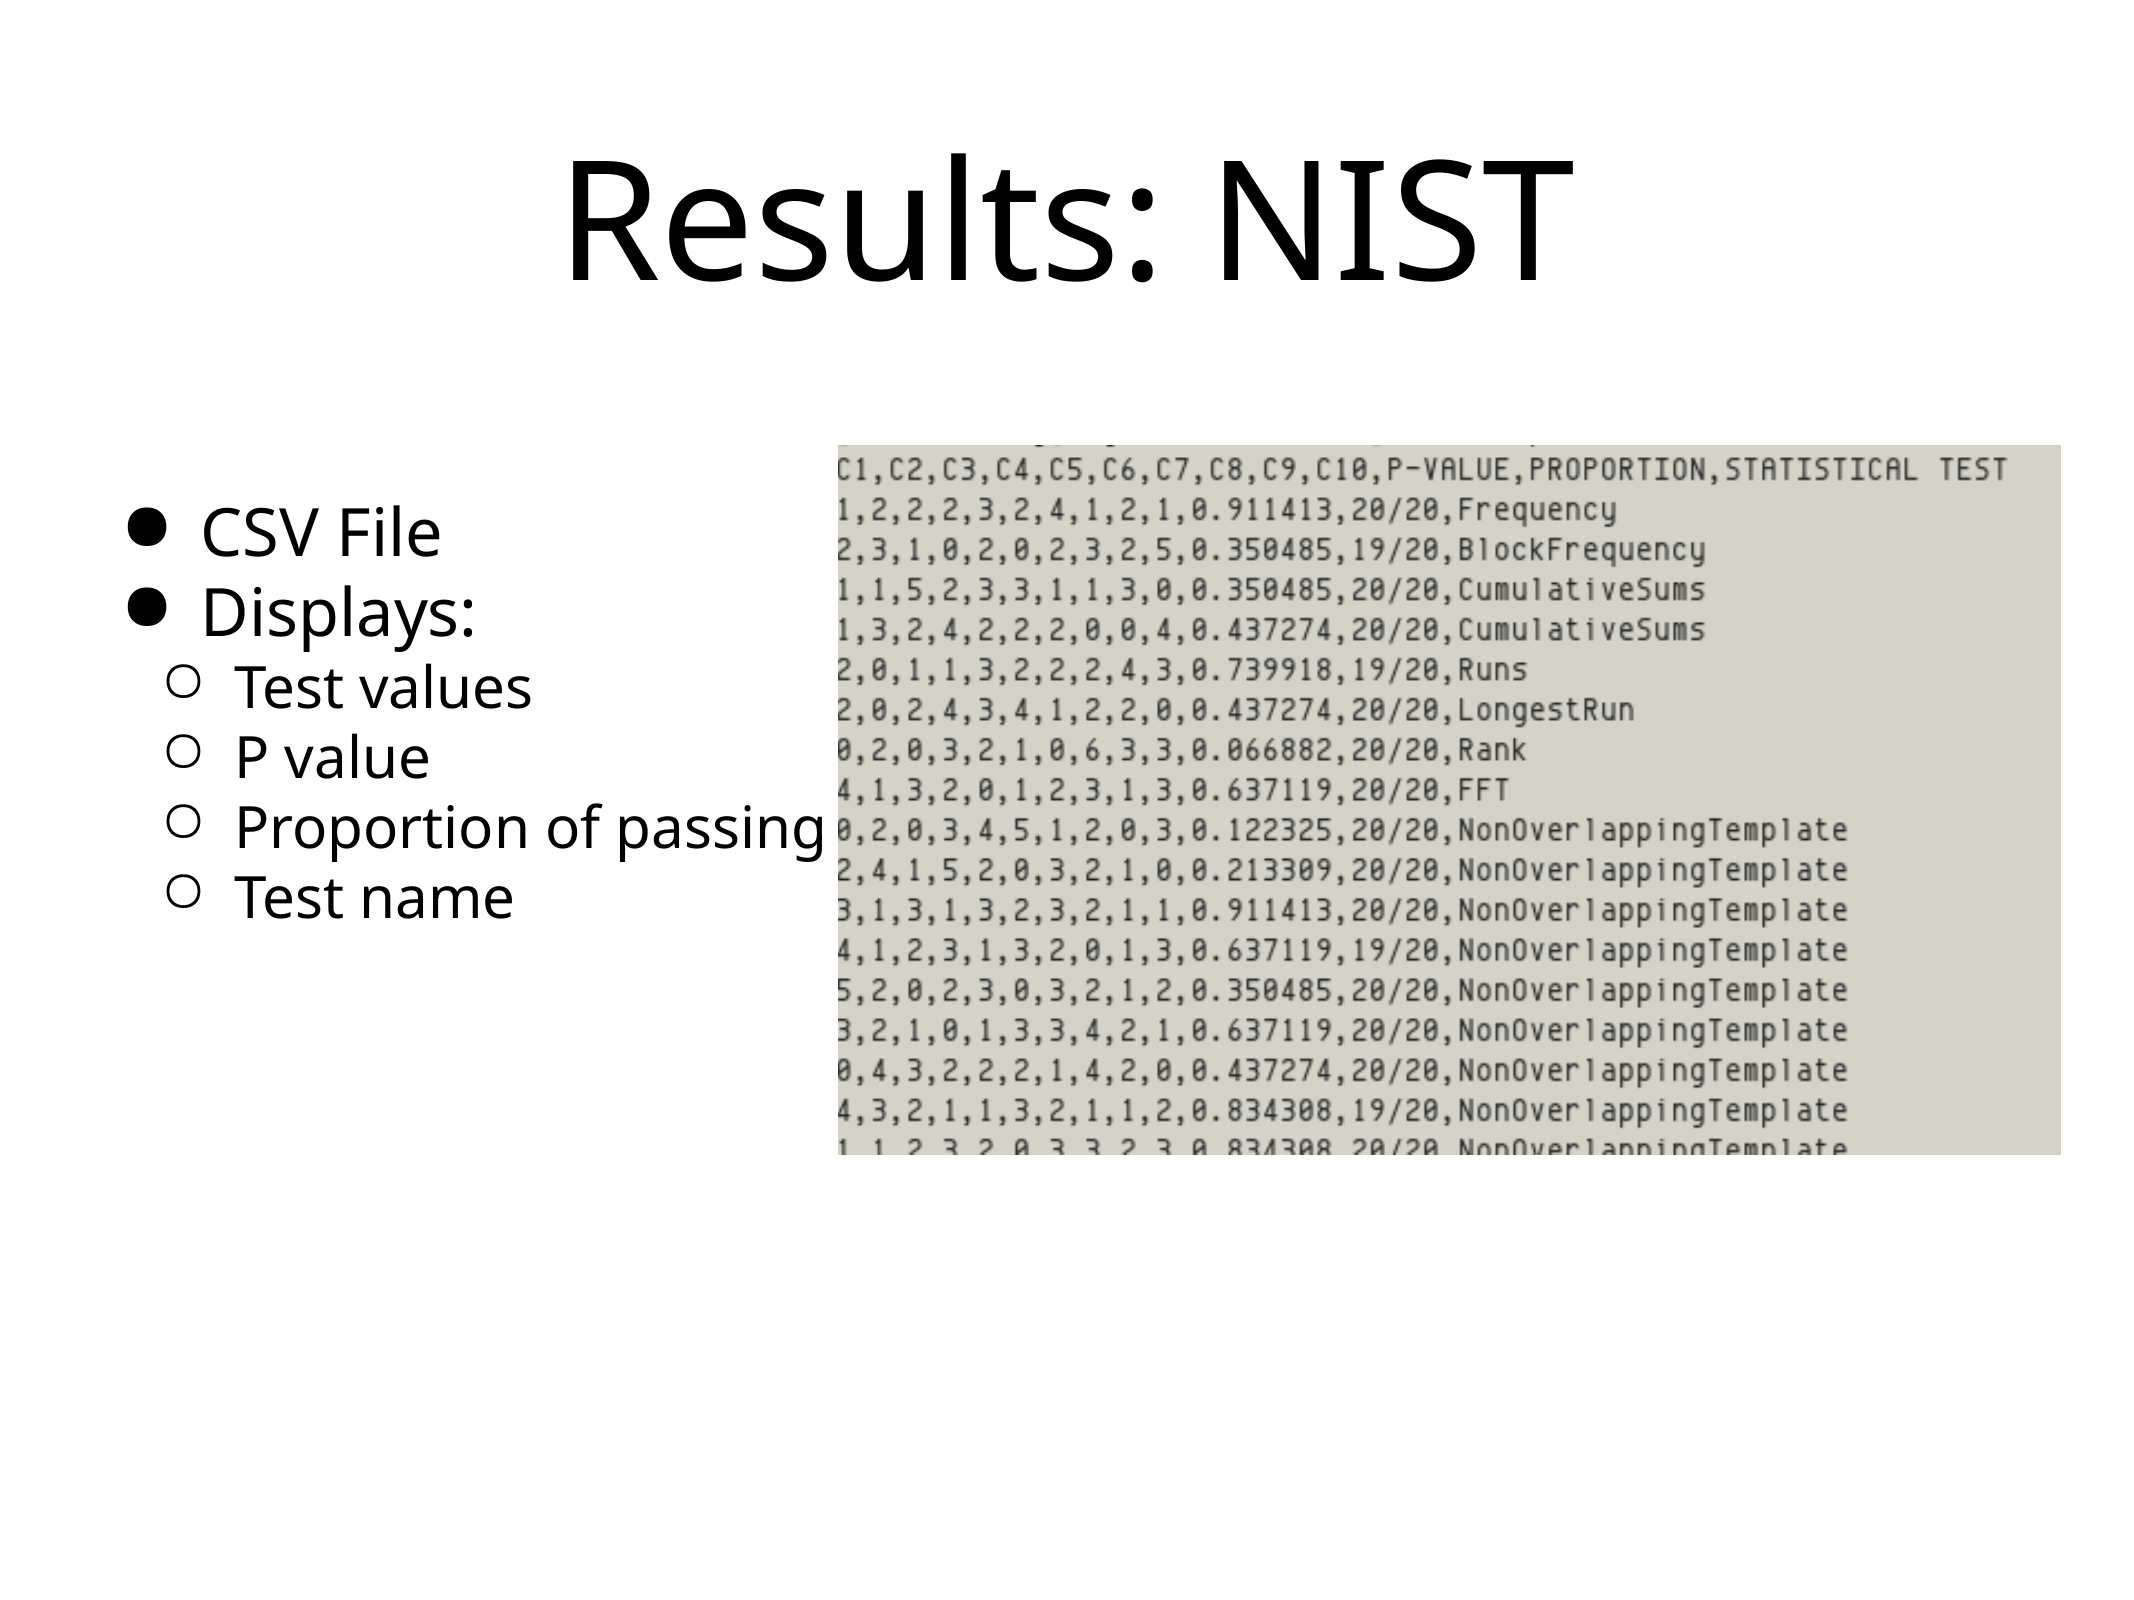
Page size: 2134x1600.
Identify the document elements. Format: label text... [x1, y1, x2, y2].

title Results: NIST [72, 92, 2062, 227]
picture [838, 445, 2061, 1155]
list CSV File Displays: Test values P value Proportion of passing Test name [72, 468, 2062, 1267]
